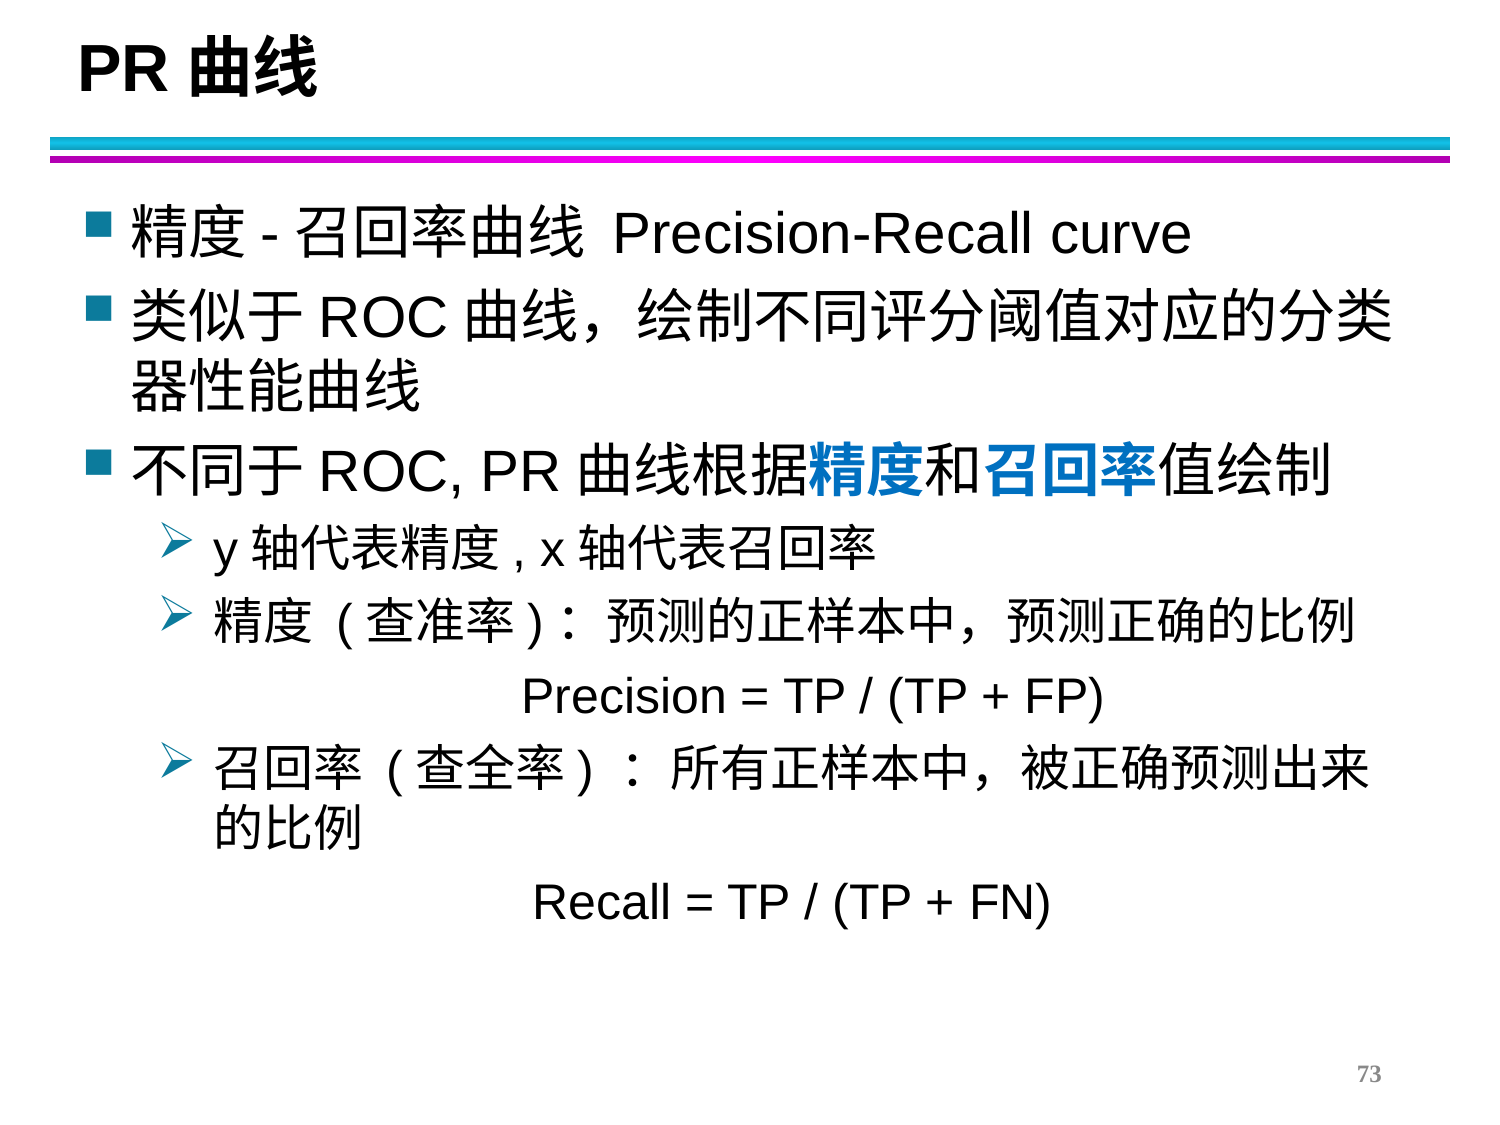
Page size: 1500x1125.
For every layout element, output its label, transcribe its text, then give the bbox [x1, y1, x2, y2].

list 精度-召回率曲线 Precision-Recall curve 类似于ROC曲线，绘制不同评分阈值对应的分类器性能曲线 不同于ROC, PR曲线根据精度和召回率值绘制 y轴代表精度, x轴代表召回率 精度 (查准率)：预测的正样本中，预测正确的比例 Precision = TP / (TP + FP) 召回率 (查全率) ：所有正样本中，被正确预测出来的比例 Recall = TP / (TP + FN) [67, 187, 1421, 1038]
slide_number 73 [1059, 1042, 1397, 1103]
title PR曲线 [62, 24, 1421, 113]
